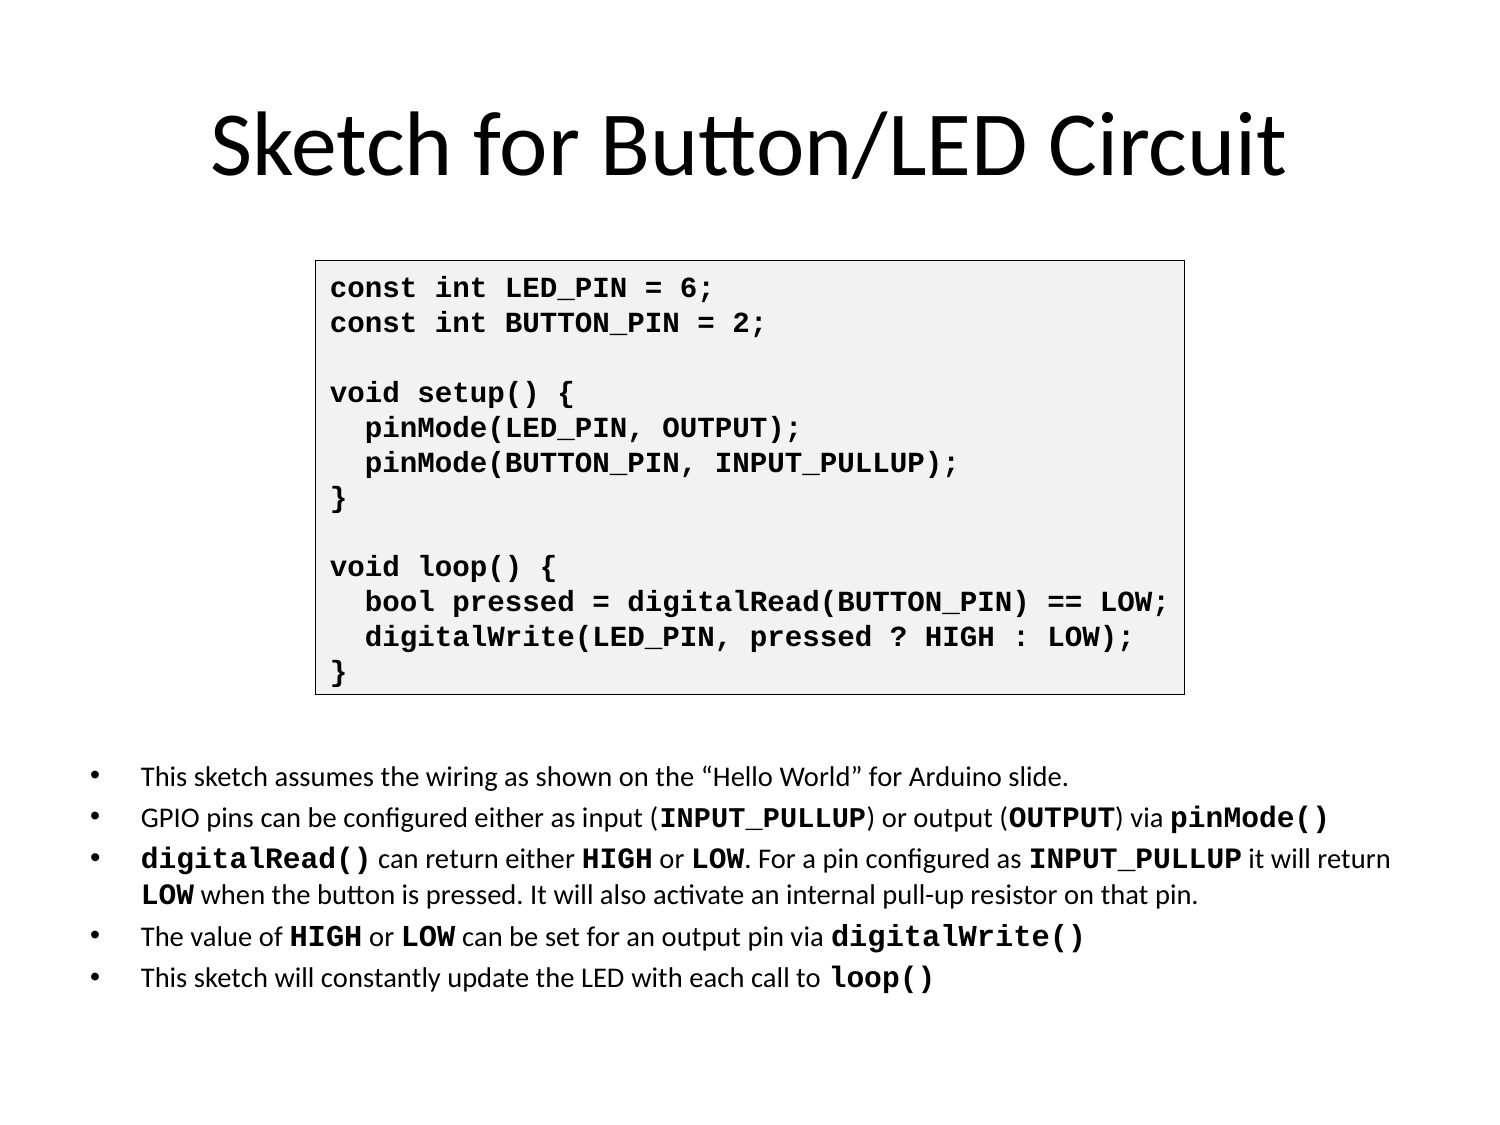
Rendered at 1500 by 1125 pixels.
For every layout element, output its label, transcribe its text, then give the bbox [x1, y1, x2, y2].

text_box const int LED_PIN = 6; const int BUTTON_PIN = 2; void setup() { pinMode(LED_PIN, OUTPUT); pinMode(BUTTON_PIN, INPUT_PULLUP); } void loop() { bool pressed = digitalRead(BUTTON_PIN) == LOW; digitalWrite(LED_PIN, pressed ? HIGH : LOW); } [315, 260, 1185, 695]
title Sketch for Button/LED Circuit [75, 45, 1425, 233]
list This sketch assumes the wiring as shown on the “Hello World” for Arduino slide. GPIO pins can be configured either as input (INPUT_PULLUP) or output (OUTPUT) via pinMode() digitalRead() can return either HIGH or LOW. For a pin configured as INPUT_PULLUP it will return LOW when the button is pressed. It will also activate an internal pull-up resistor on that pin. The value of HIGH or LOW can be set for an output pin via digitalWrite() This sketch will constantly update the LED with each call to loop() [75, 750, 1425, 1050]
